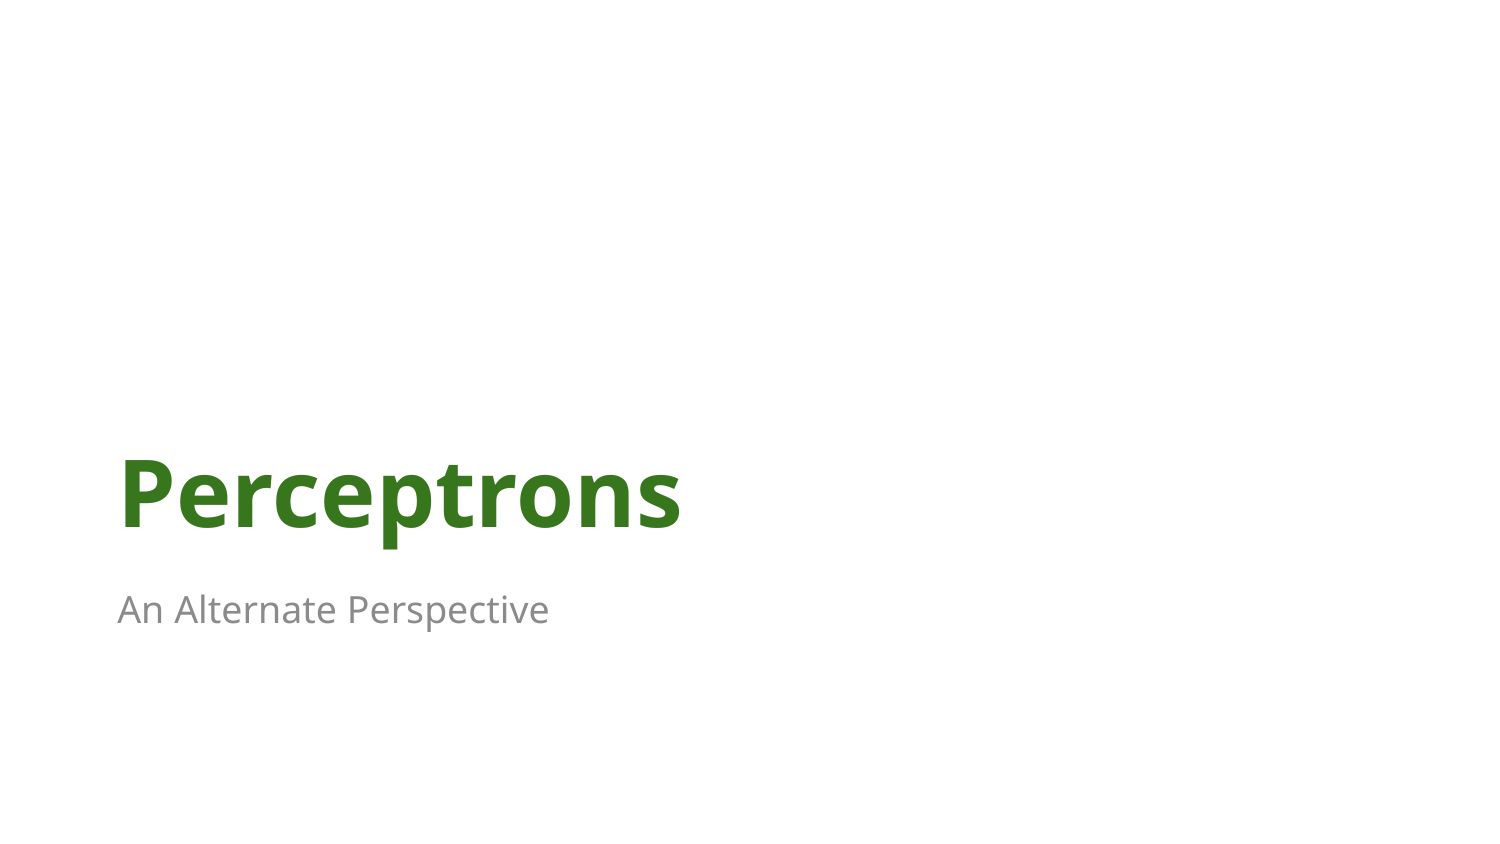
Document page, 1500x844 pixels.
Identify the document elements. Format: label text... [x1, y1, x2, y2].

list An Alternate Perspective [102, 564, 1397, 750]
title Perceptrons [102, 210, 1397, 562]
